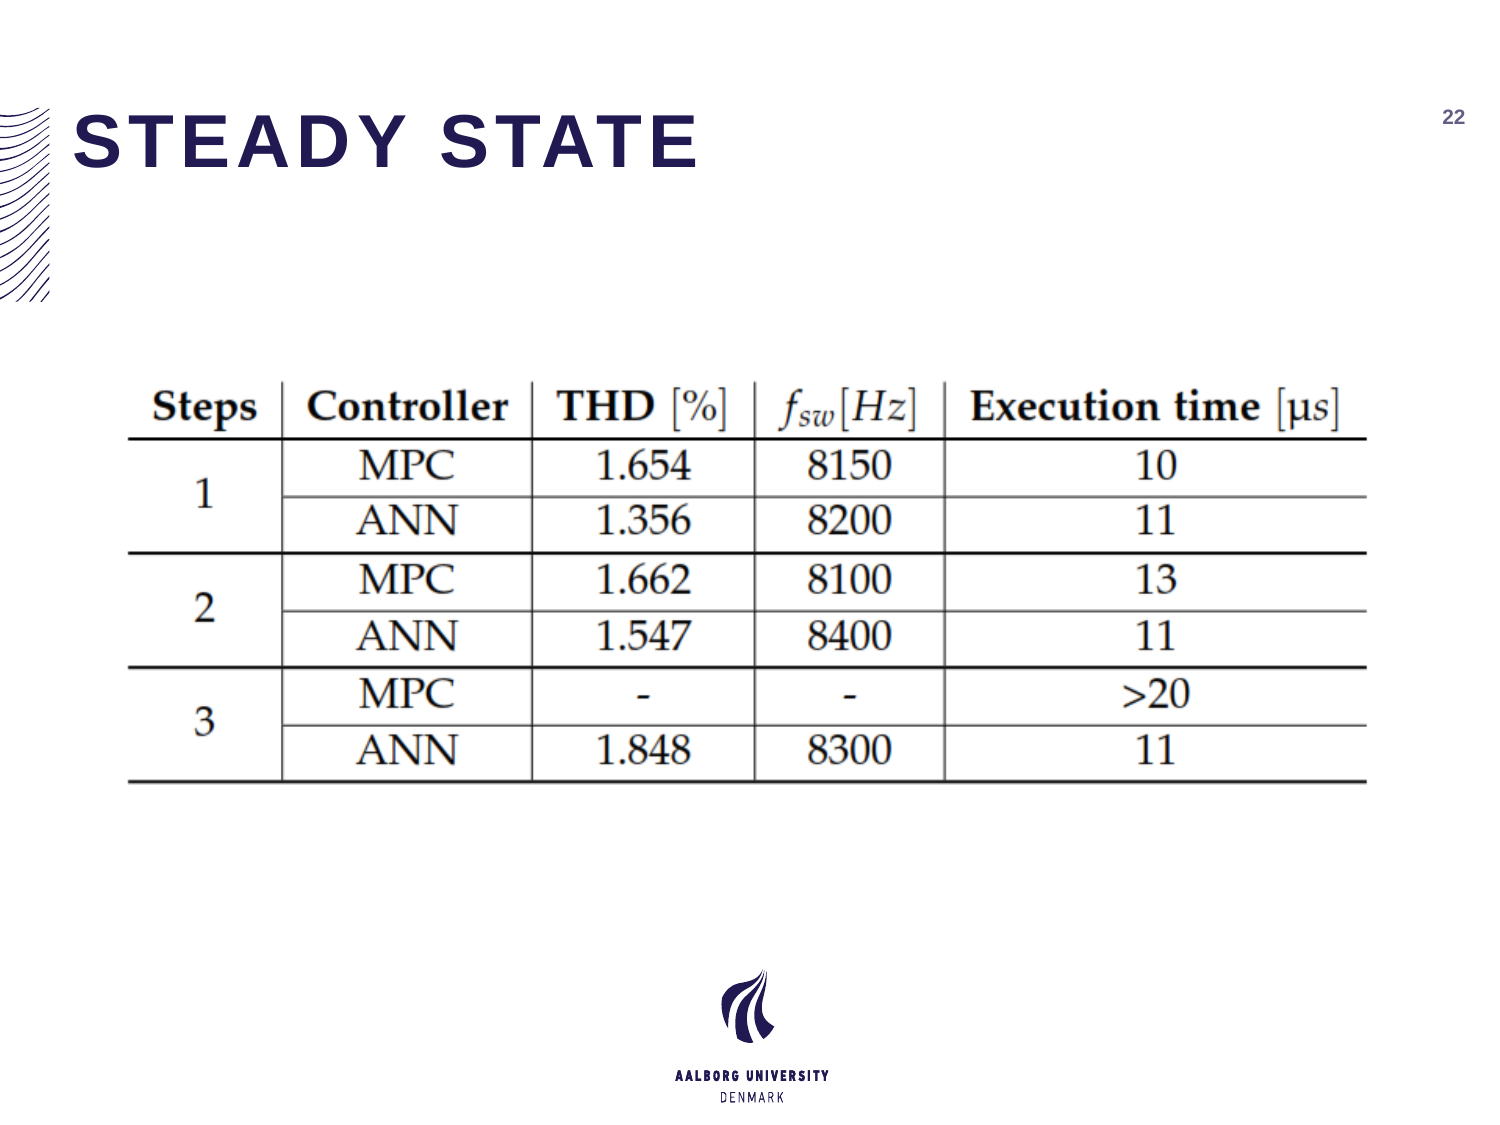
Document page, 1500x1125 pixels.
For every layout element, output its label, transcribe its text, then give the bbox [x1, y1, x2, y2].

picture [111, 372, 1389, 791]
title STEADY STATE [72, 60, 914, 303]
slide_number 22 [1395, 97, 1466, 135]
